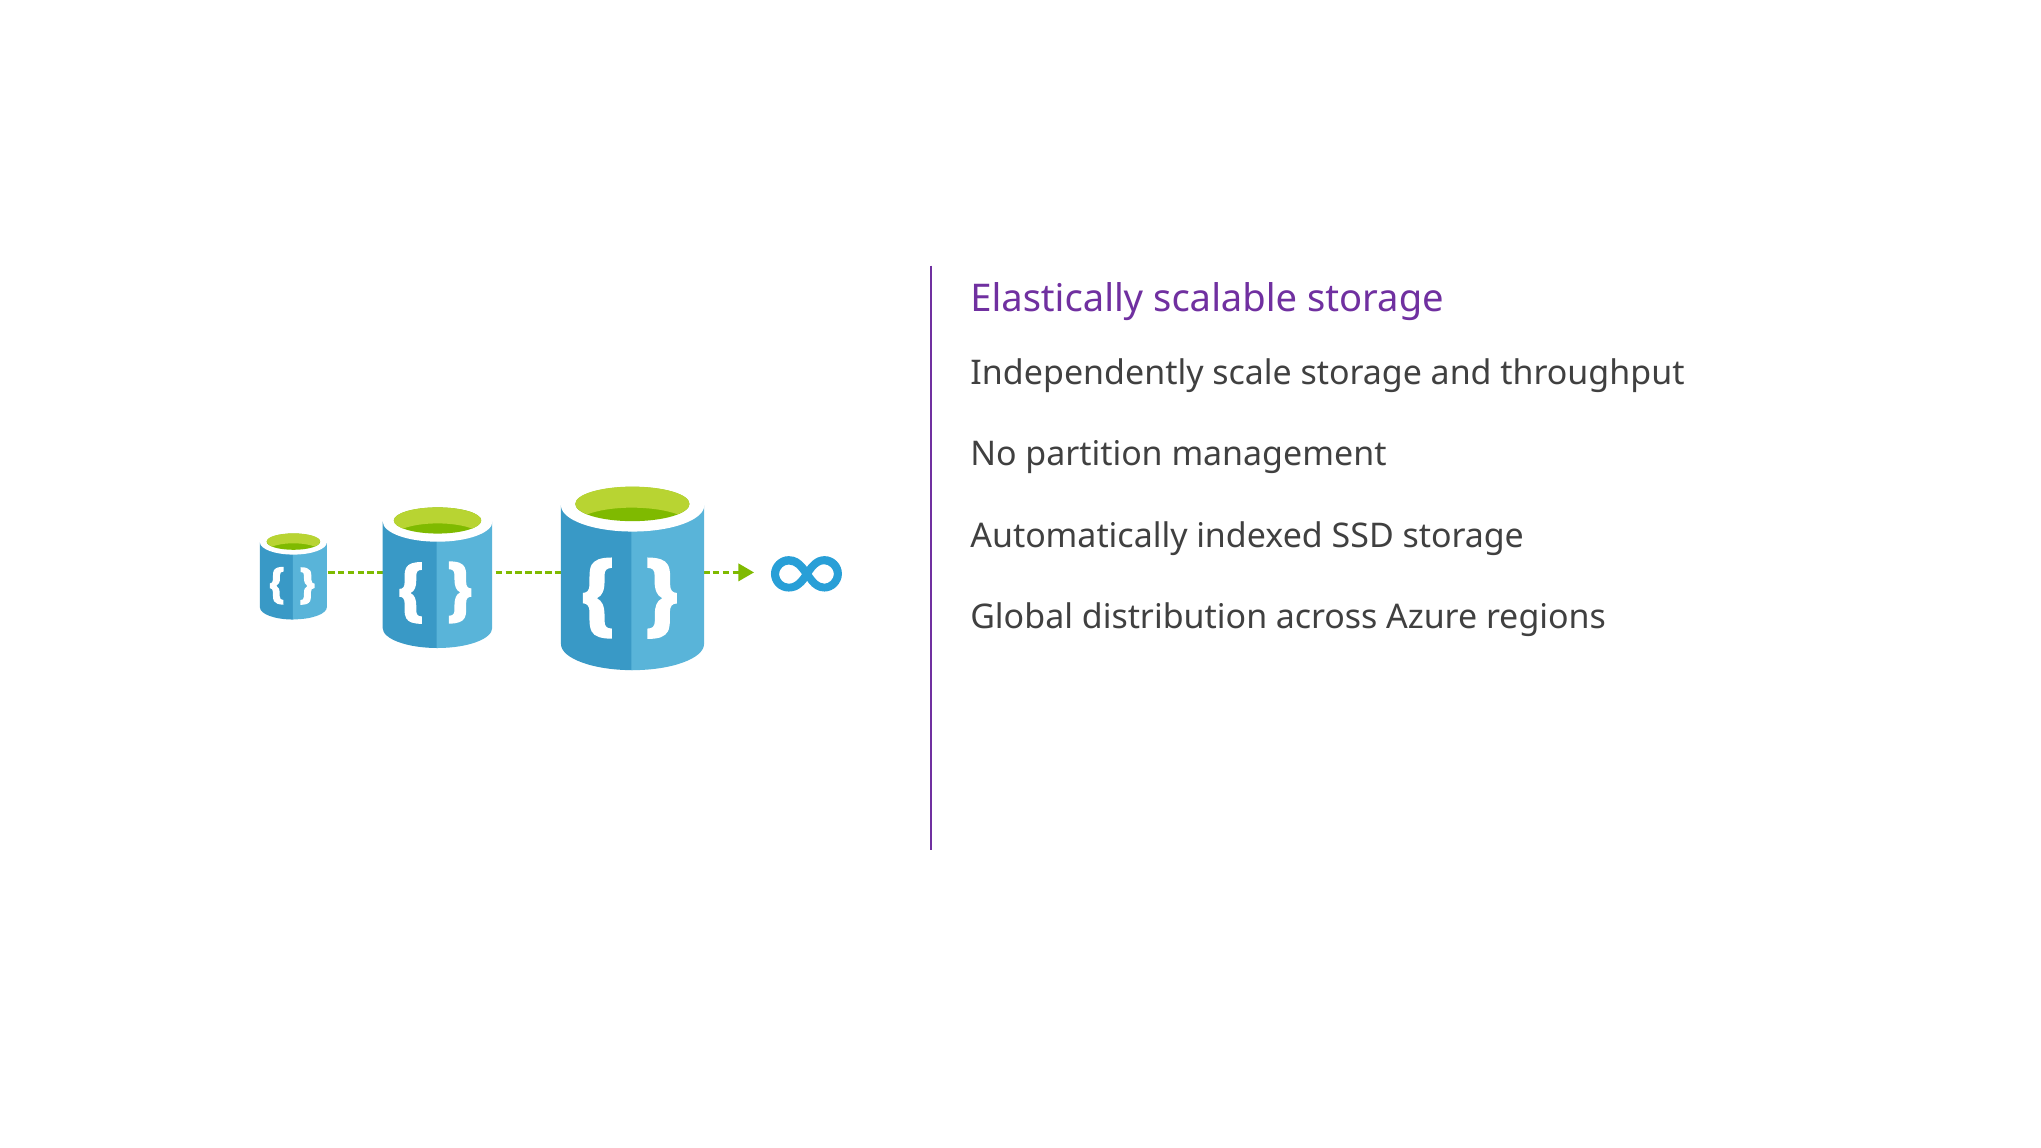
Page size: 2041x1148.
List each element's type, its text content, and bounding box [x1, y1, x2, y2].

text_box Elastically scalable storage [955, 265, 1672, 327]
picture [257, 476, 844, 671]
text_box Independently scale storage and throughput No partition management Automatically indexed SSD storage Global distribution across Azure regions [955, 342, 1805, 684]
